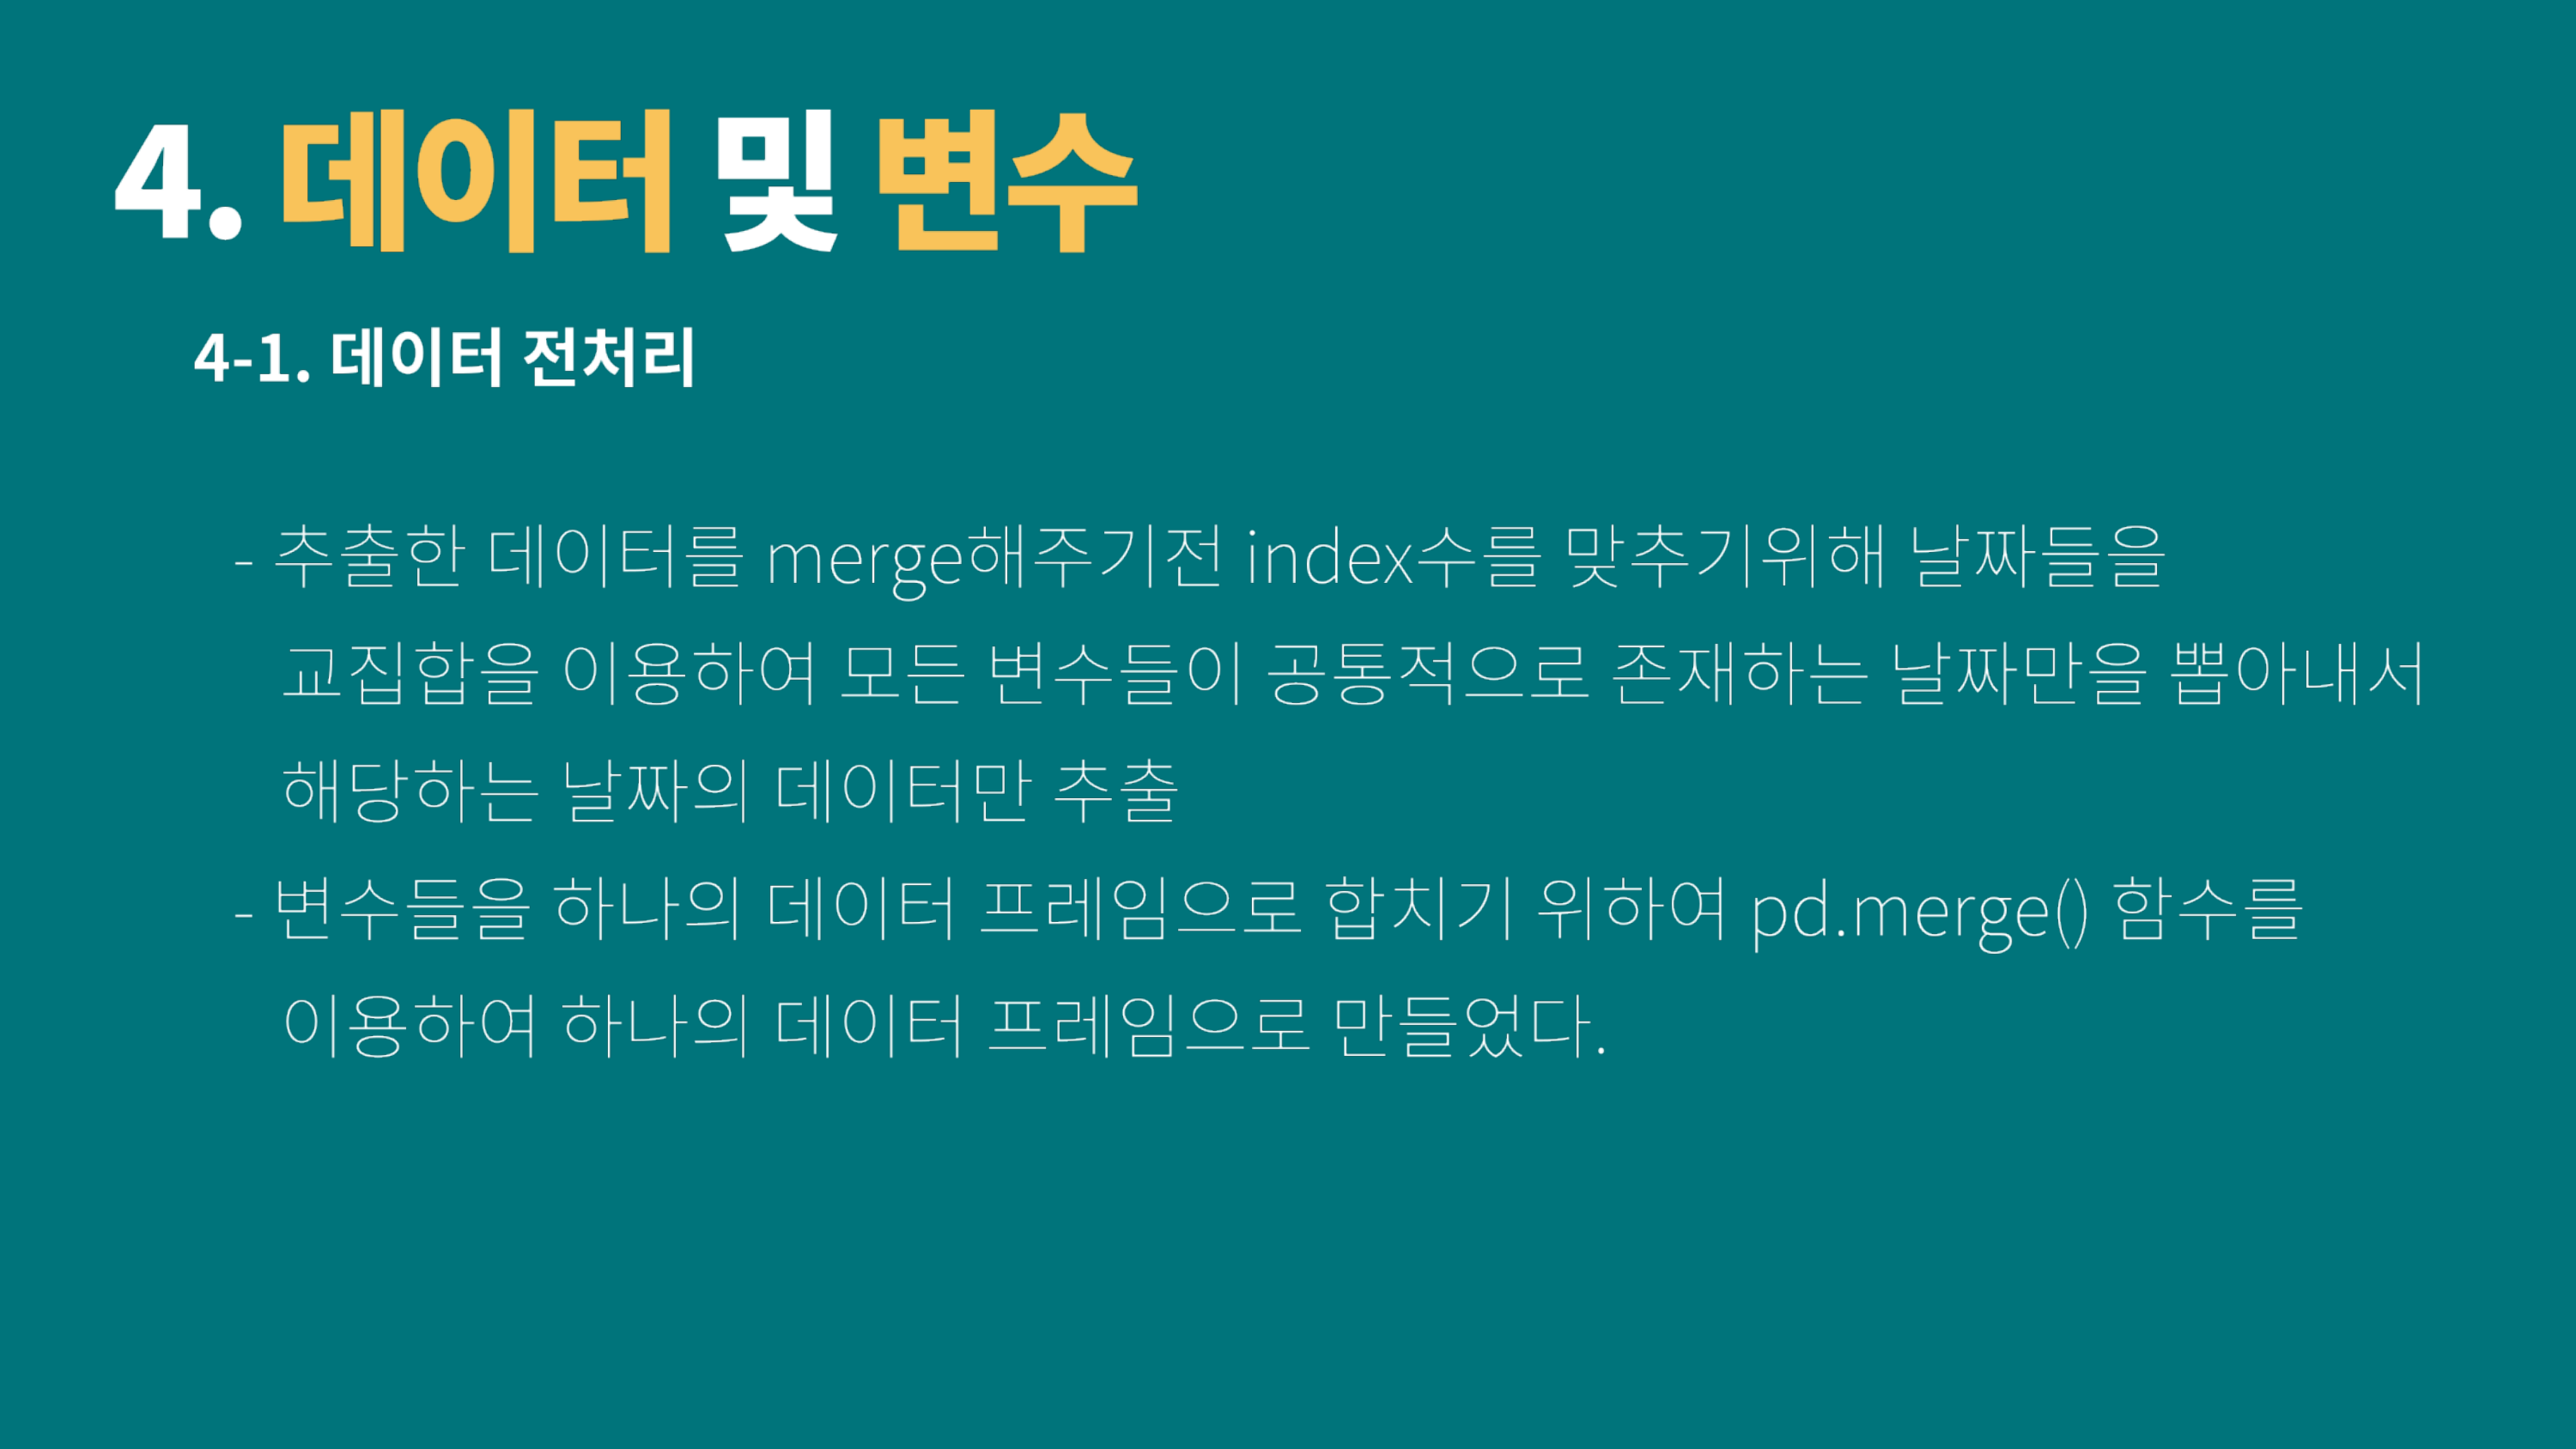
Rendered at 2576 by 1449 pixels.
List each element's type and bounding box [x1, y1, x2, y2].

picture [221, 489, 2479, 1107]
picture [89, 39, 1211, 431]
